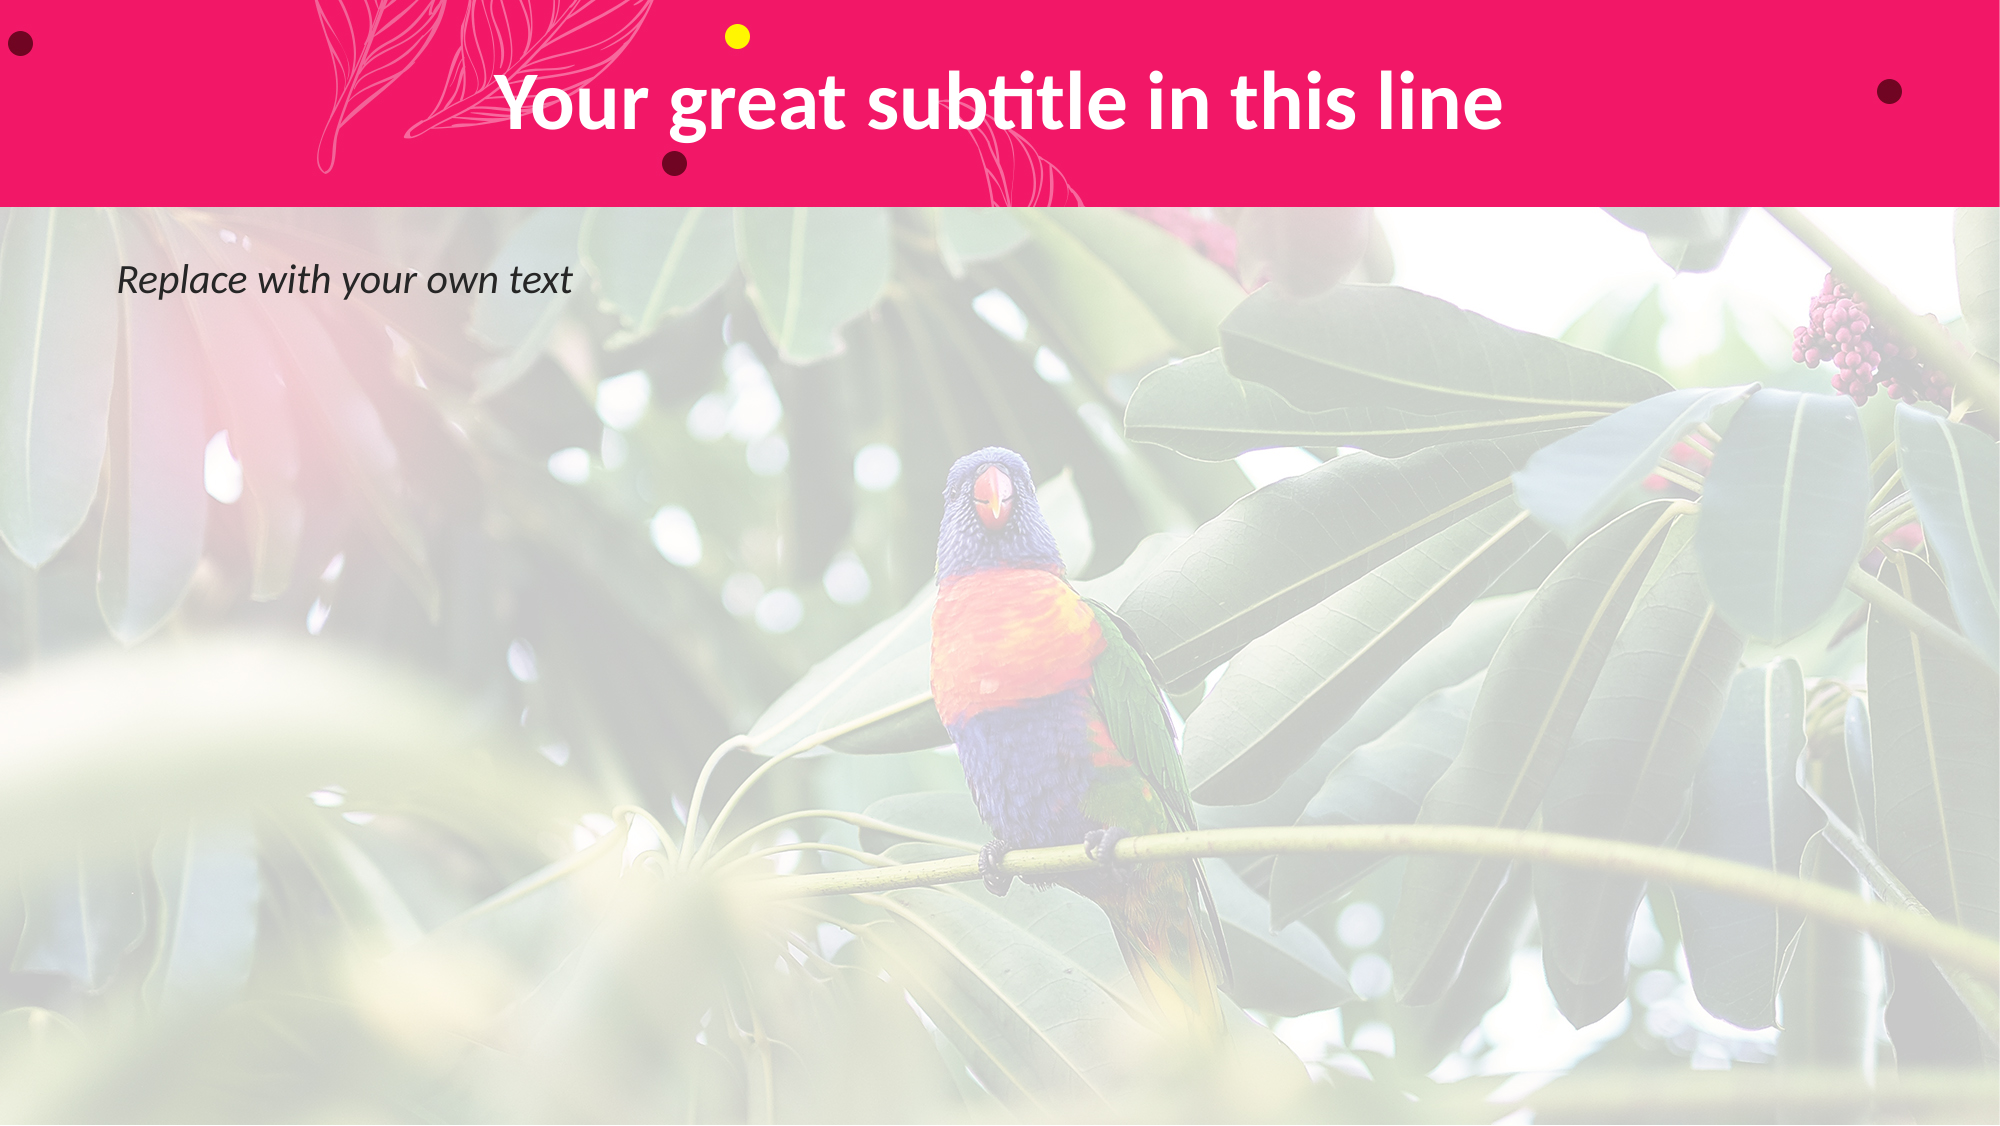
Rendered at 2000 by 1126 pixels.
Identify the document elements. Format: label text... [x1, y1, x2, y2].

list Replace with your own text [99, 243, 1900, 1036]
title Your great subtitle in this line [99, 31, 1900, 163]
picture [0, 0, 2000, 1125]
